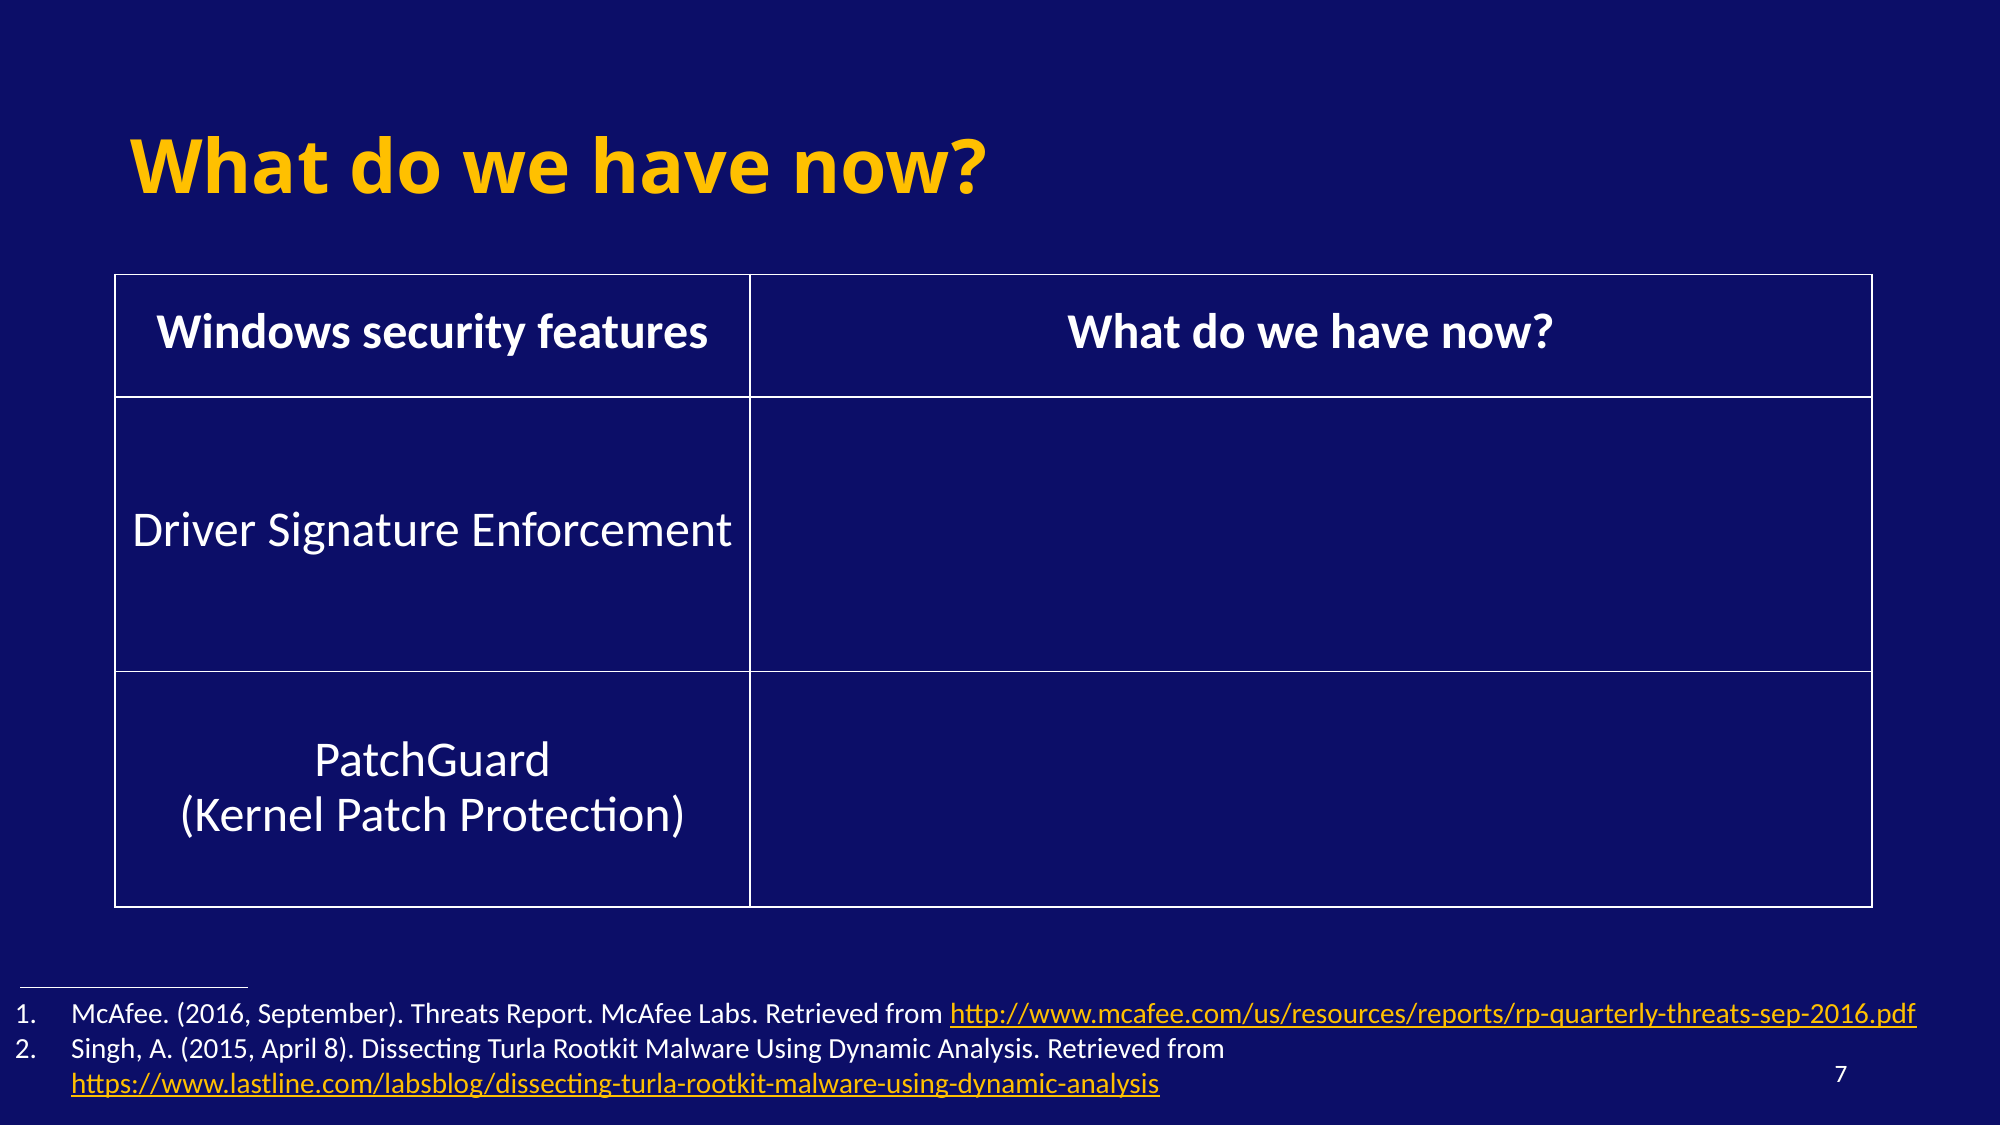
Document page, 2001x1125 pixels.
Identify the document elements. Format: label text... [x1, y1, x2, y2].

table_header Windows security features [116, 275, 749, 396]
text_box McAfee. (2016, September). Threats Report. McAfee Labs. Retrieved from http://www.mcafee.com/us/resources/reports/rp-quarterly-threats-sep-2016.pdf Singh, A. (2015, April 8). Dissecting Turla Rootkit Malware Using Dynamic Analysis. Retrieved from https://www.lastline.com/labsblog/dissecting-turla-rootkit-malware-using-dynamic-analysis [0, 987, 1994, 1107]
table_cell [751, 672, 1871, 906]
table_cell [751, 398, 1871, 671]
table_header What do we have now? [751, 275, 1871, 396]
title What do we have now? [115, 56, 1841, 275]
table_cell Driver Signature Enforcement [116, 398, 749, 671]
table_cell PatchGuard (Kernel Patch Protection) [116, 672, 749, 906]
